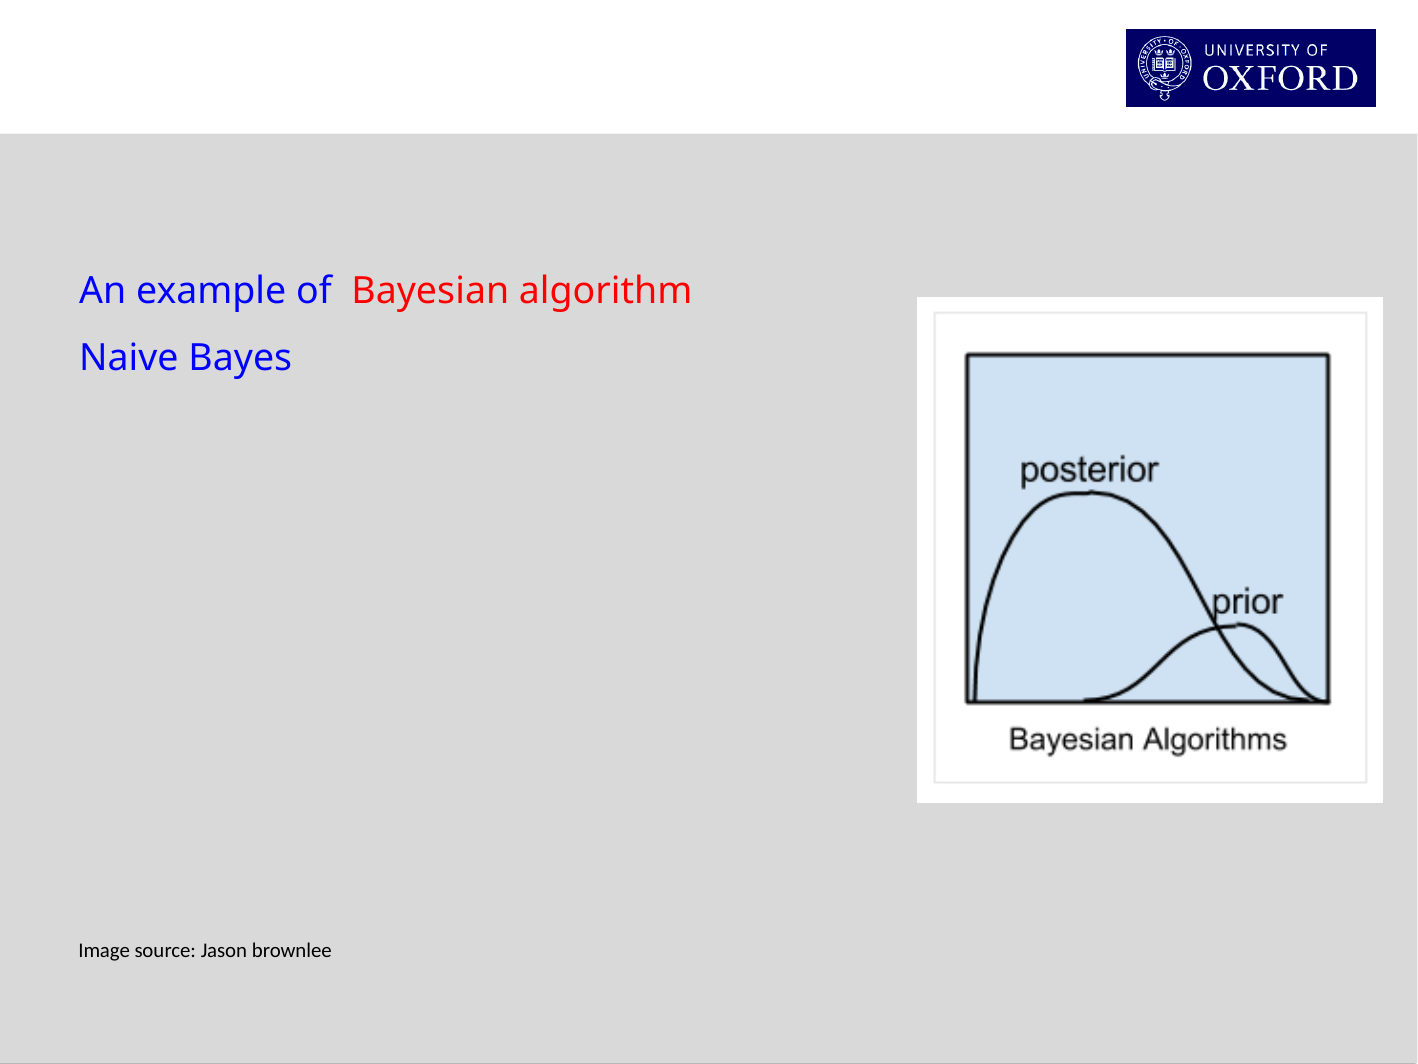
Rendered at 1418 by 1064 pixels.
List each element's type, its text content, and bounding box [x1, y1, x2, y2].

text_box An example of Bayesian algorithm Naive Bayes [64, 235, 875, 386]
picture [1126, 29, 1376, 107]
text_box Image source: Jason brownlee [63, 928, 772, 969]
picture [916, 297, 1383, 804]
